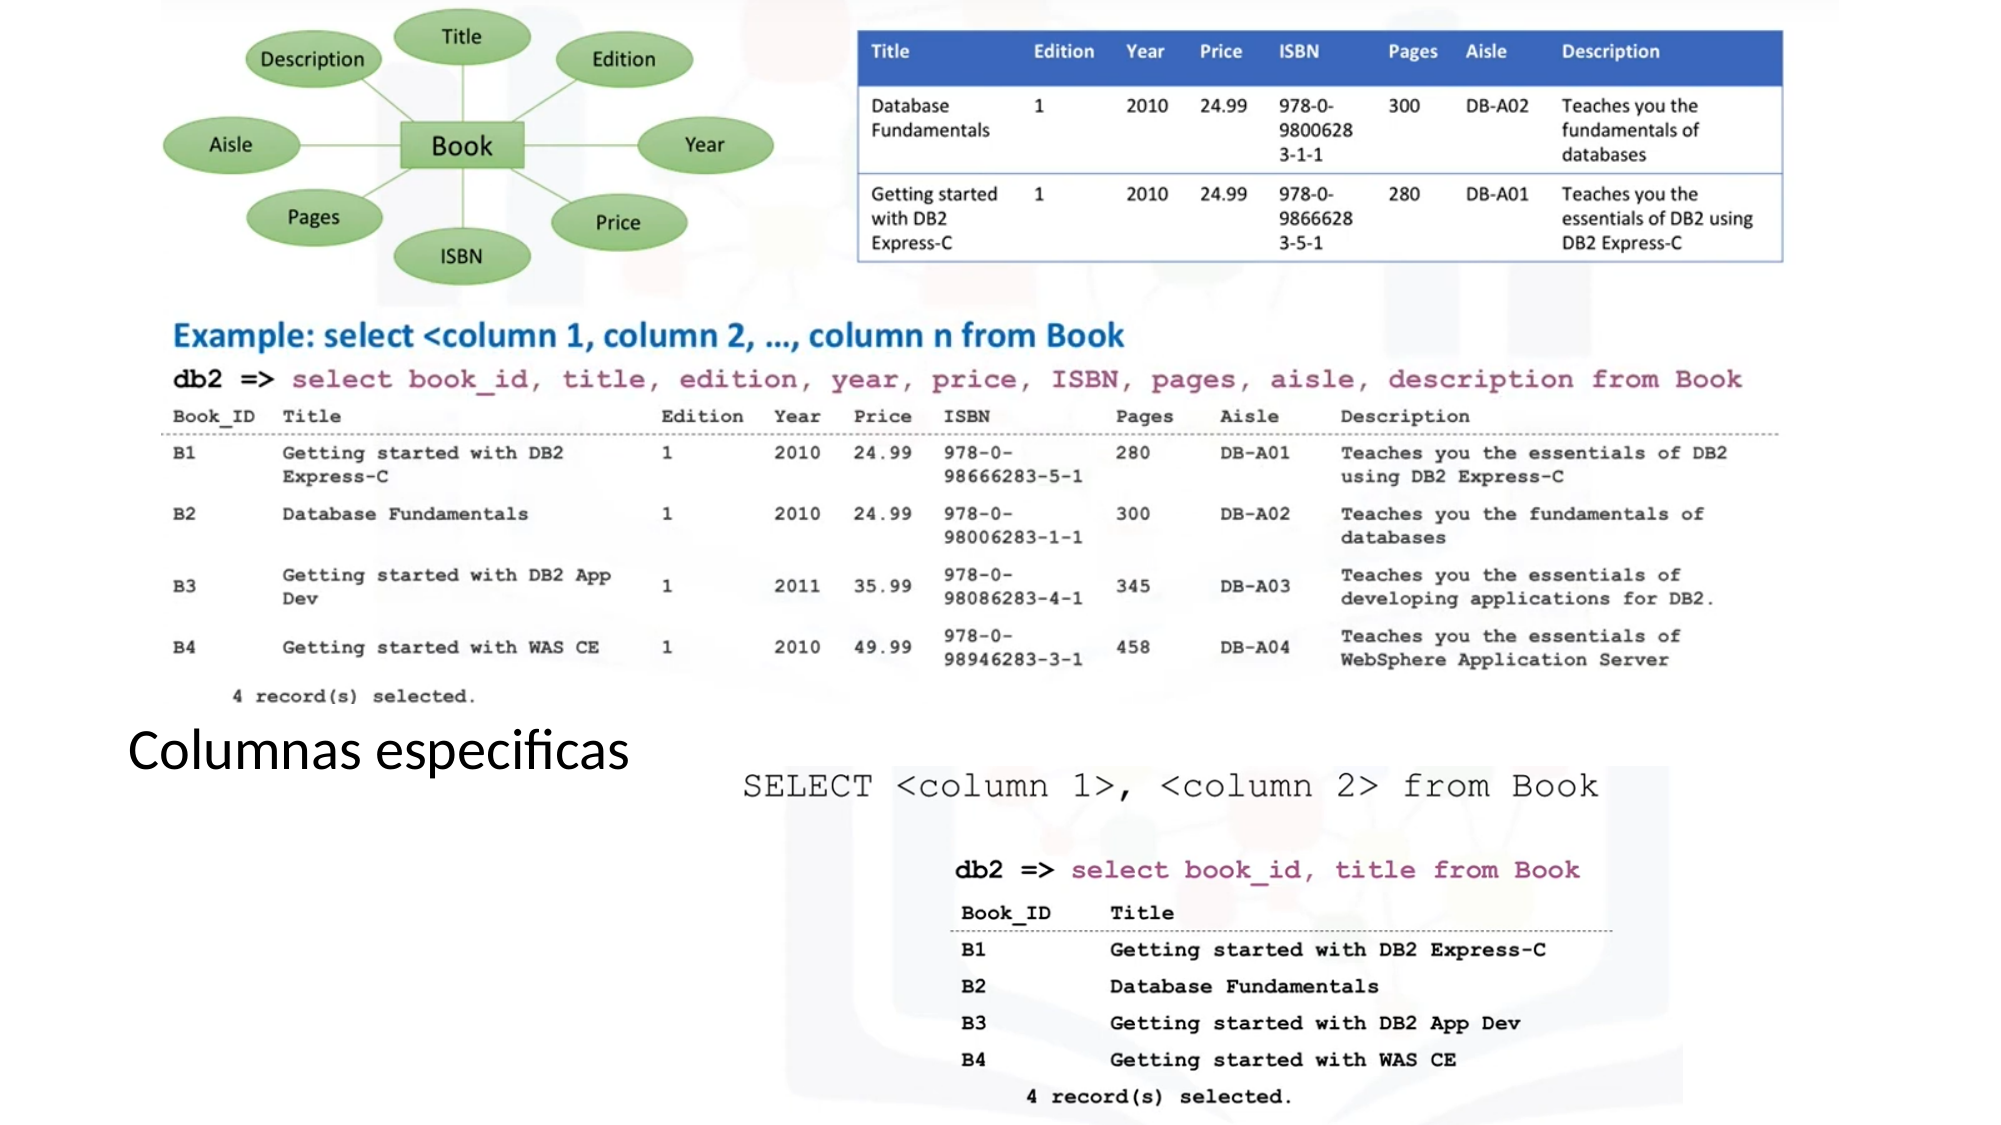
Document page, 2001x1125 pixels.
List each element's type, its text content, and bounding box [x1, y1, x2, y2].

picture [737, 766, 1683, 1125]
picture [161, 0, 1839, 704]
list Columnas especificas [113, 711, 1839, 840]
